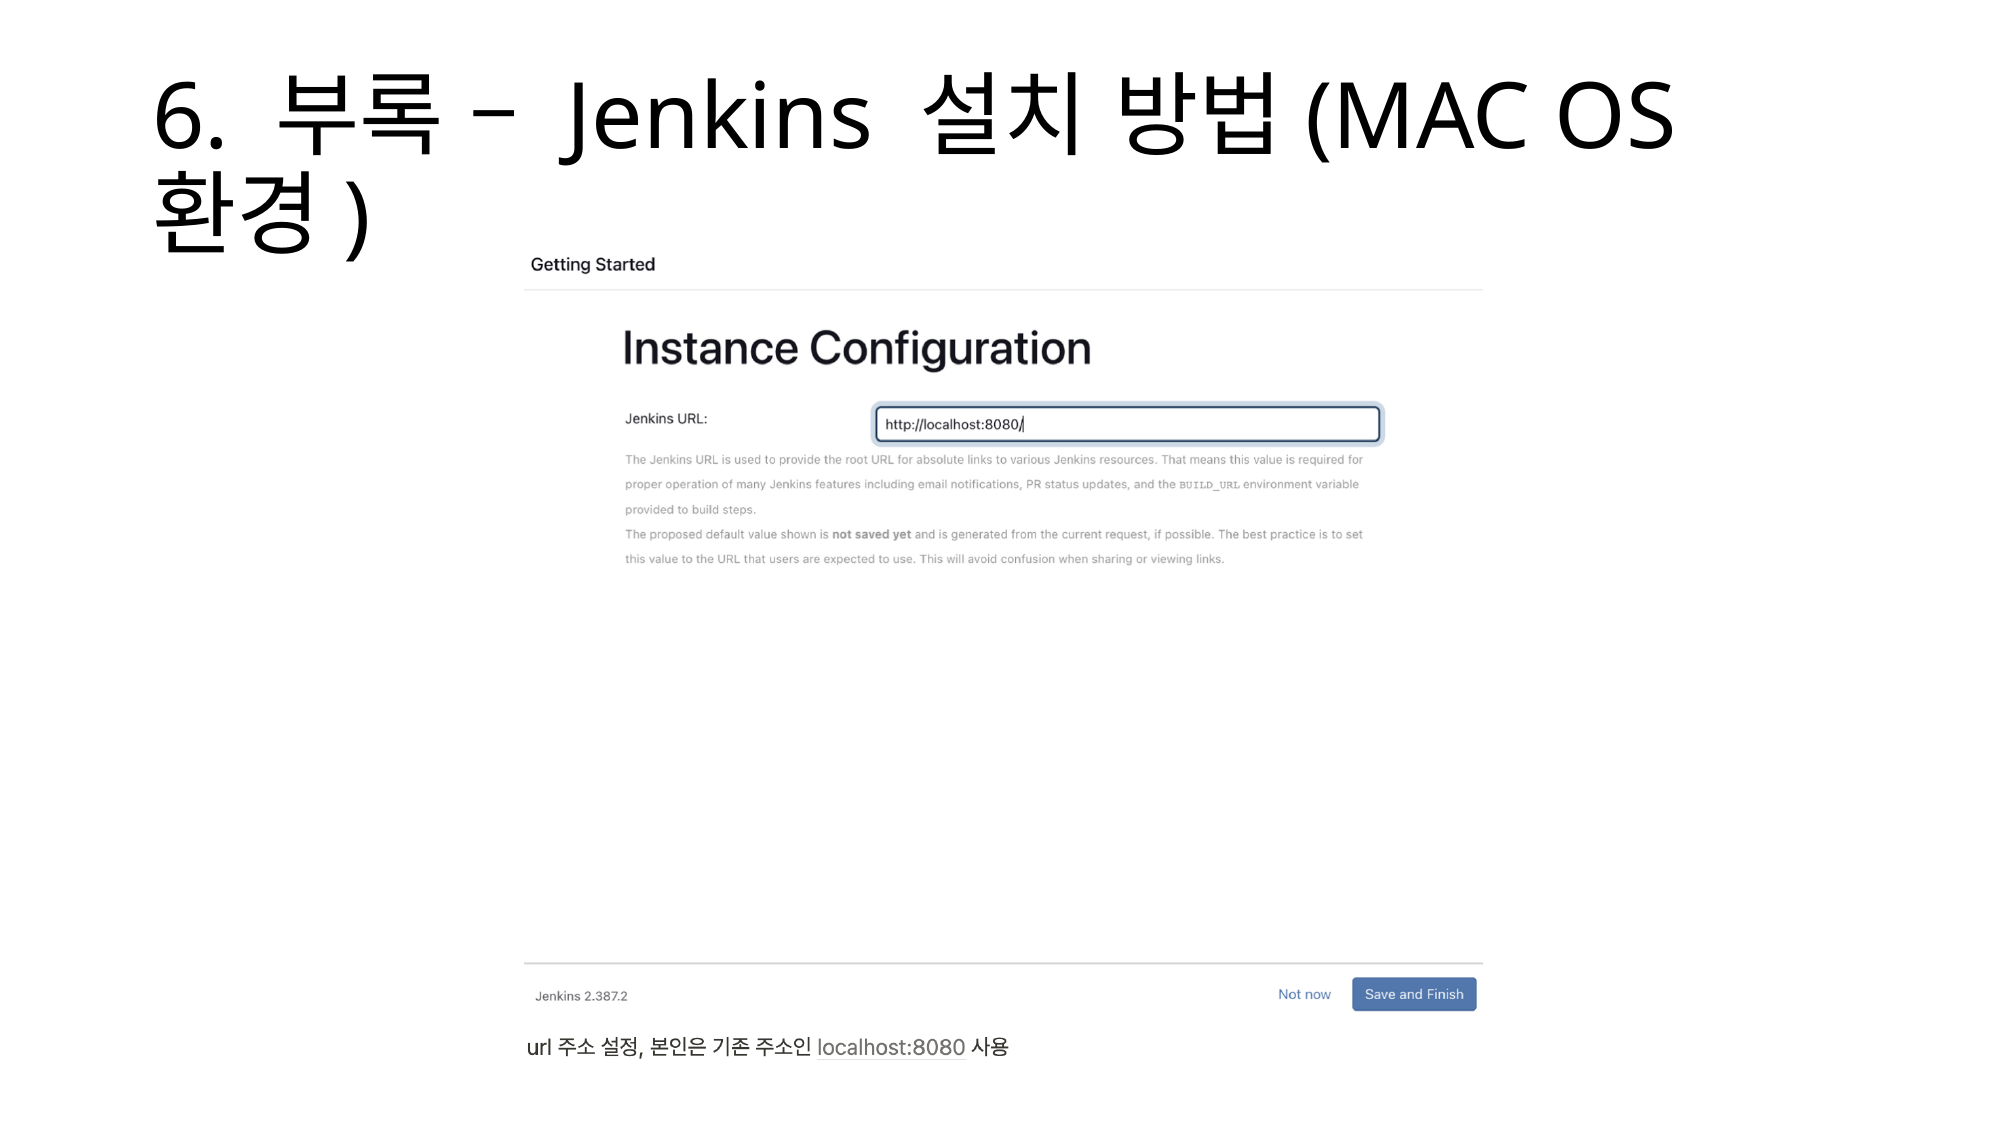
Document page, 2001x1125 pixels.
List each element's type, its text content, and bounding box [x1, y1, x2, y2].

title 6. 부록 – Jenkins 설치 방법(MAC OS 환경) [137, 59, 1863, 278]
picture [516, 248, 1483, 1066]
